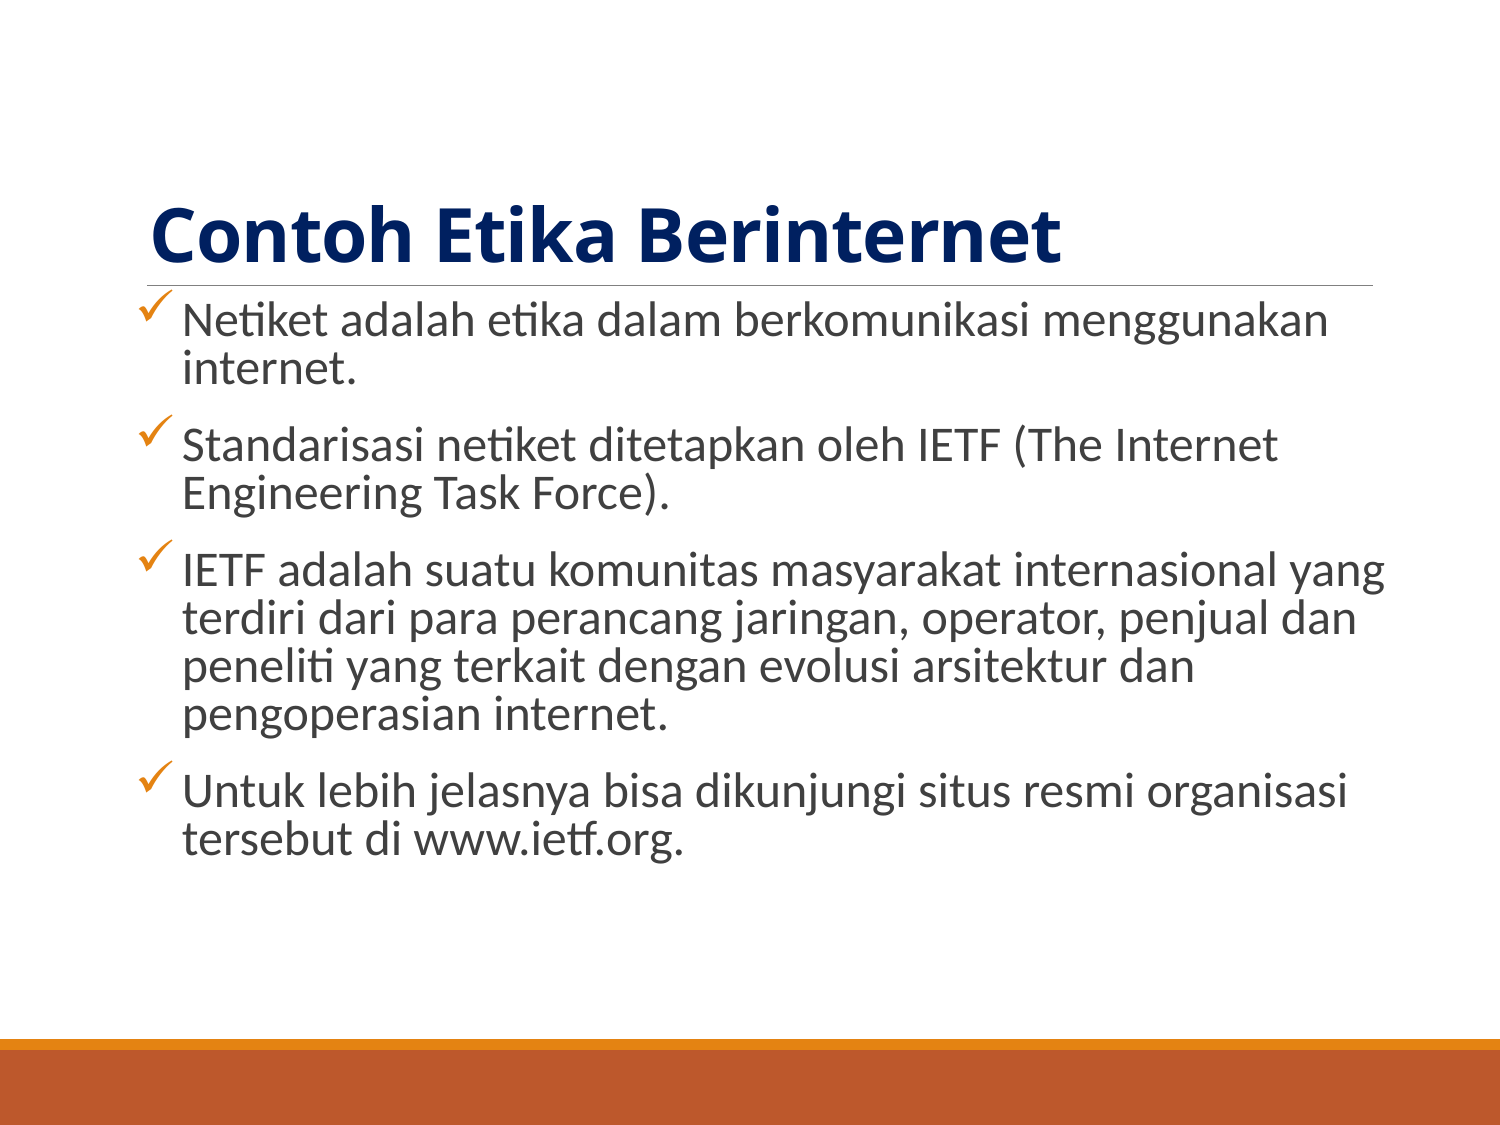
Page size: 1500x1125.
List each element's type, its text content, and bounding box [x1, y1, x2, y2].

list Netiket adalah etika dalam berkomunikasi menggunakan internet. Standarisasi netiket ditetapkan oleh IETF (The Internet Engineering Task Force). IETF adalah suatu komunitas masyarakat internasional yang terdiri dari para perancang jaringan, operator, penjual dan peneliti yang terkait dengan evolusi arsitektur dan pengoperasian internet. Untuk lebih jelasnya bisa dikunjungi situs resmi organisasi tersebut di www.ietf.org. [134, 290, 1471, 951]
title Contoh Etika Berinternet [134, 47, 1373, 285]
